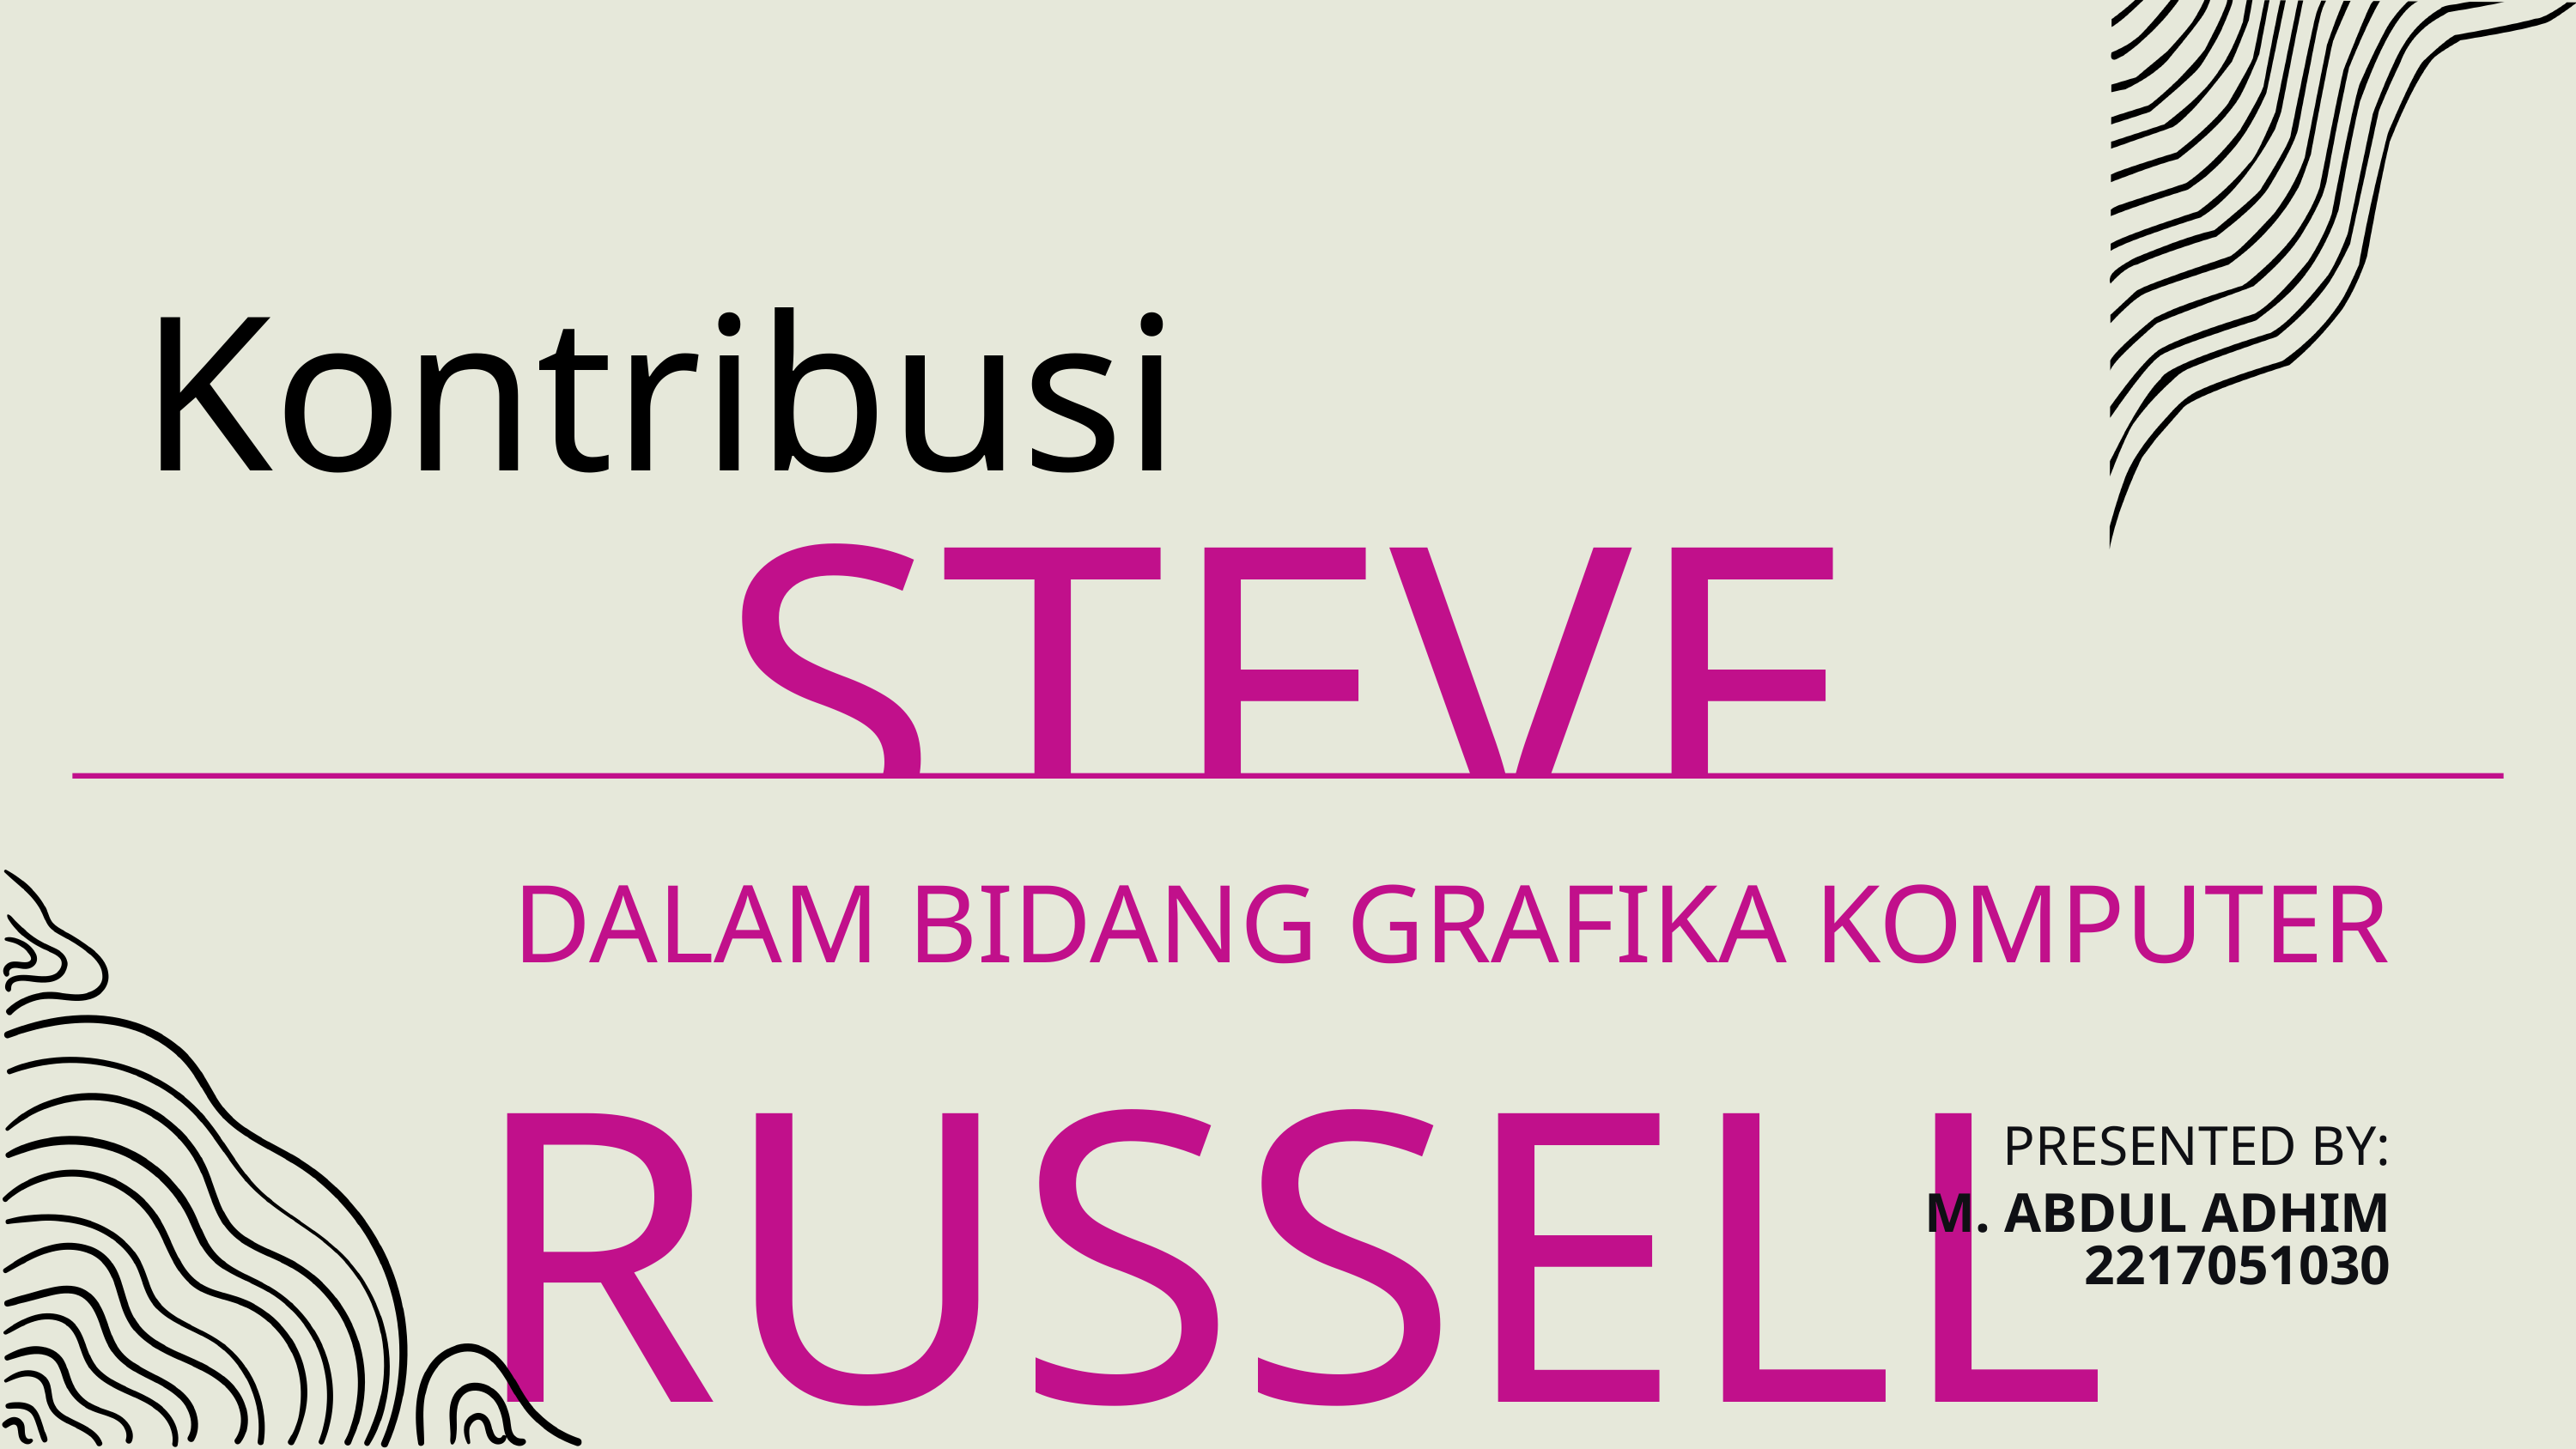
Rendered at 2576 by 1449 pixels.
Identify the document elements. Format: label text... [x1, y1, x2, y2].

text_box M. ABDUL ADHIM 2217051030 [144, 1167, 2392, 1296]
text_box STEVE RUSSELL [72, 351, 2504, 775]
text_box [0, 869, 582, 1449]
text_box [72, 777, 2504, 989]
text_box PRESENTED BY: [144, 1100, 2392, 1167]
text_box STEVE RUSSELL [582, 997, 2504, 1449]
text_box Kontribusi [140, 213, 1610, 514]
text_box [2109, 0, 2576, 549]
